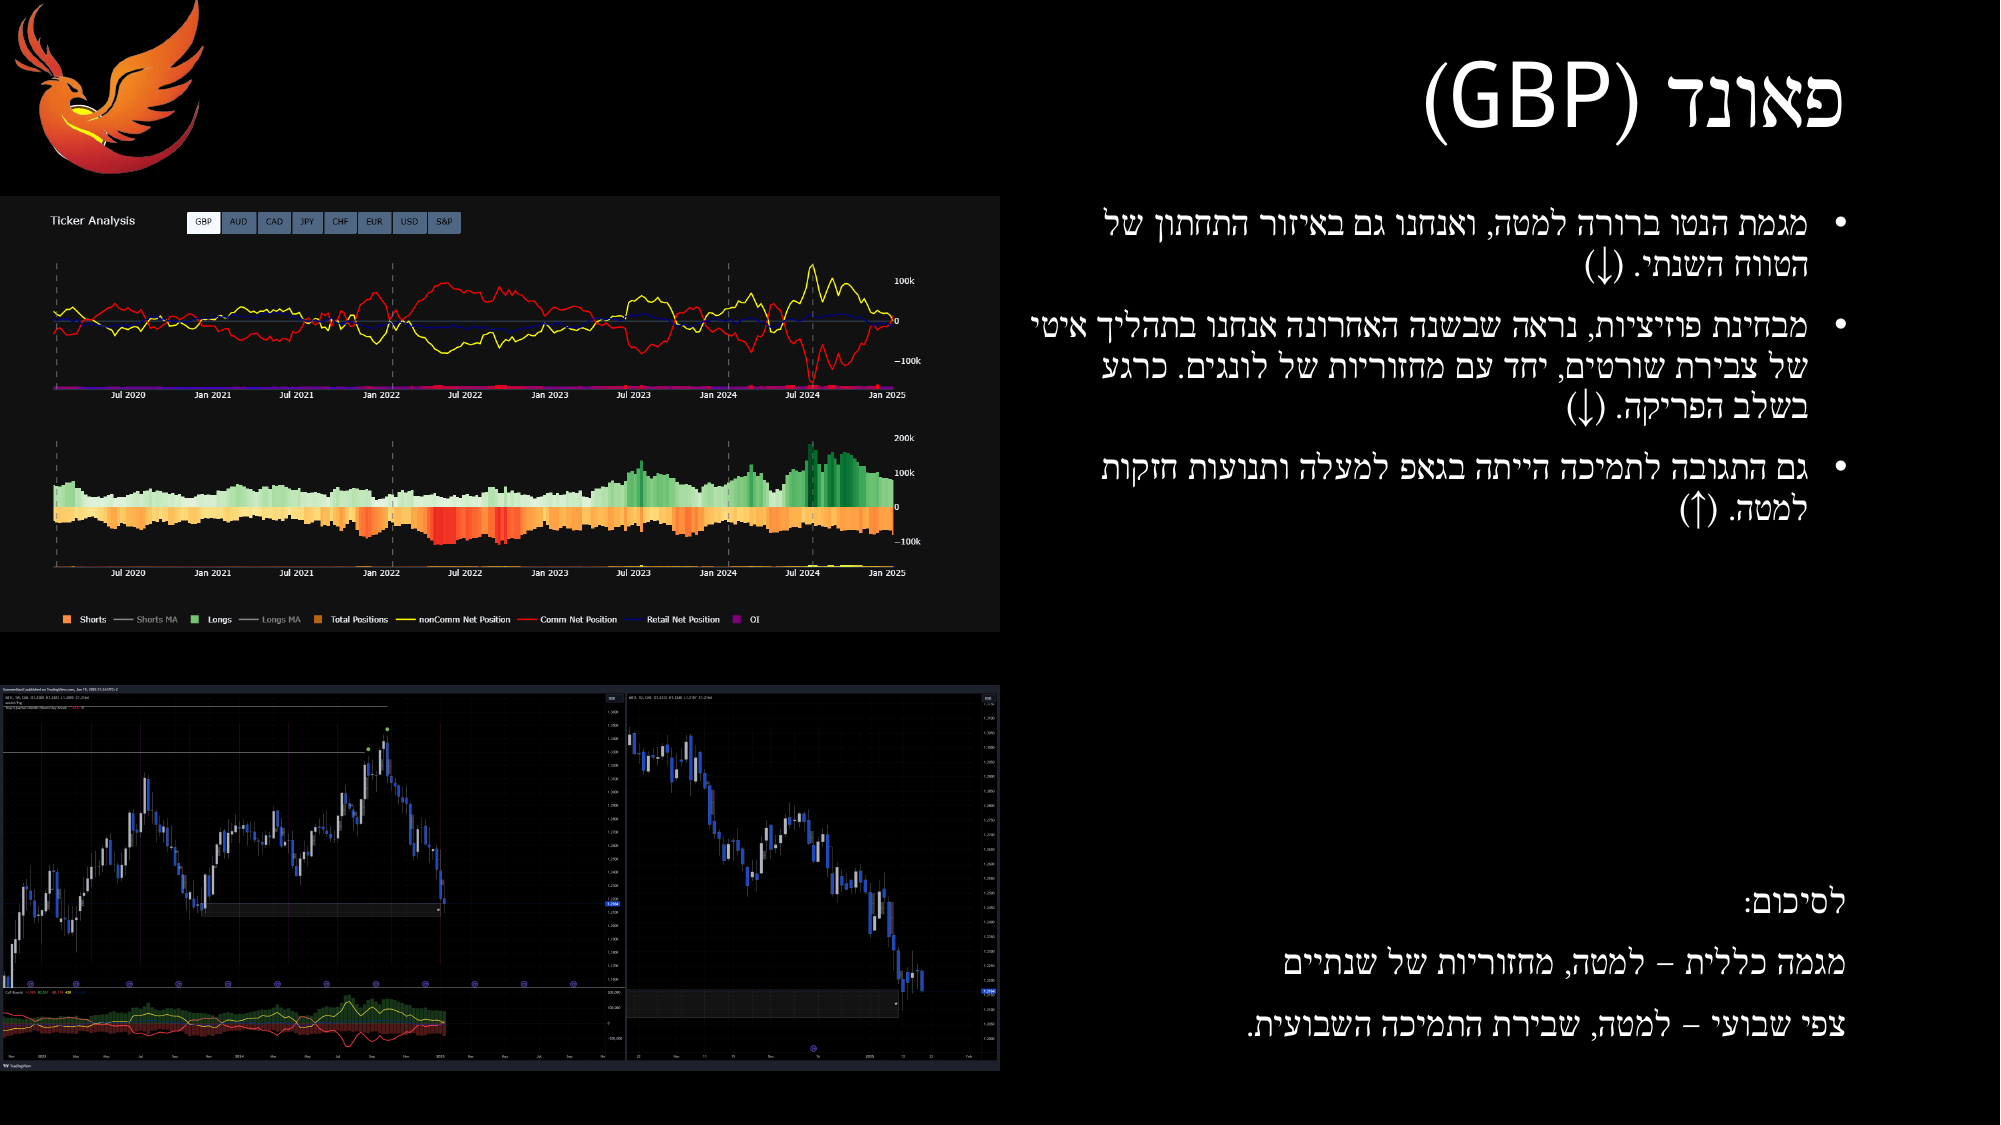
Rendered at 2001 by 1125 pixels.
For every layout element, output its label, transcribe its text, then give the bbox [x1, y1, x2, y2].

title פאונד (GBP) [137, 0, 1863, 197]
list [0, 195, 1000, 631]
picture [0, 685, 1000, 1071]
text_box לסיכום: מגמה כללית – למטה, מחזוריות של שנתיים צפי שבועי – למטה, שבירת התמיכה השבועית. [999, 873, 1863, 1125]
picture [0, 0, 137, 185]
list מגמת הנטו ברורה למטה, ואנחנו גם באיזור התחתון של הטווח השנתי. (↓) מבחינת פוזיציות, נראה שבשנה האחרונה אנחנו בתהליך איטי של צבירת שורטים, יחד עם מחזוריות של לונגים. כרגע בשלב הפריקה. (↓) גם התגובה לתמיכה הייתה בגאפ למעלה ותנועות חזקות למטה. (↑) [1012, 196, 1863, 873]
